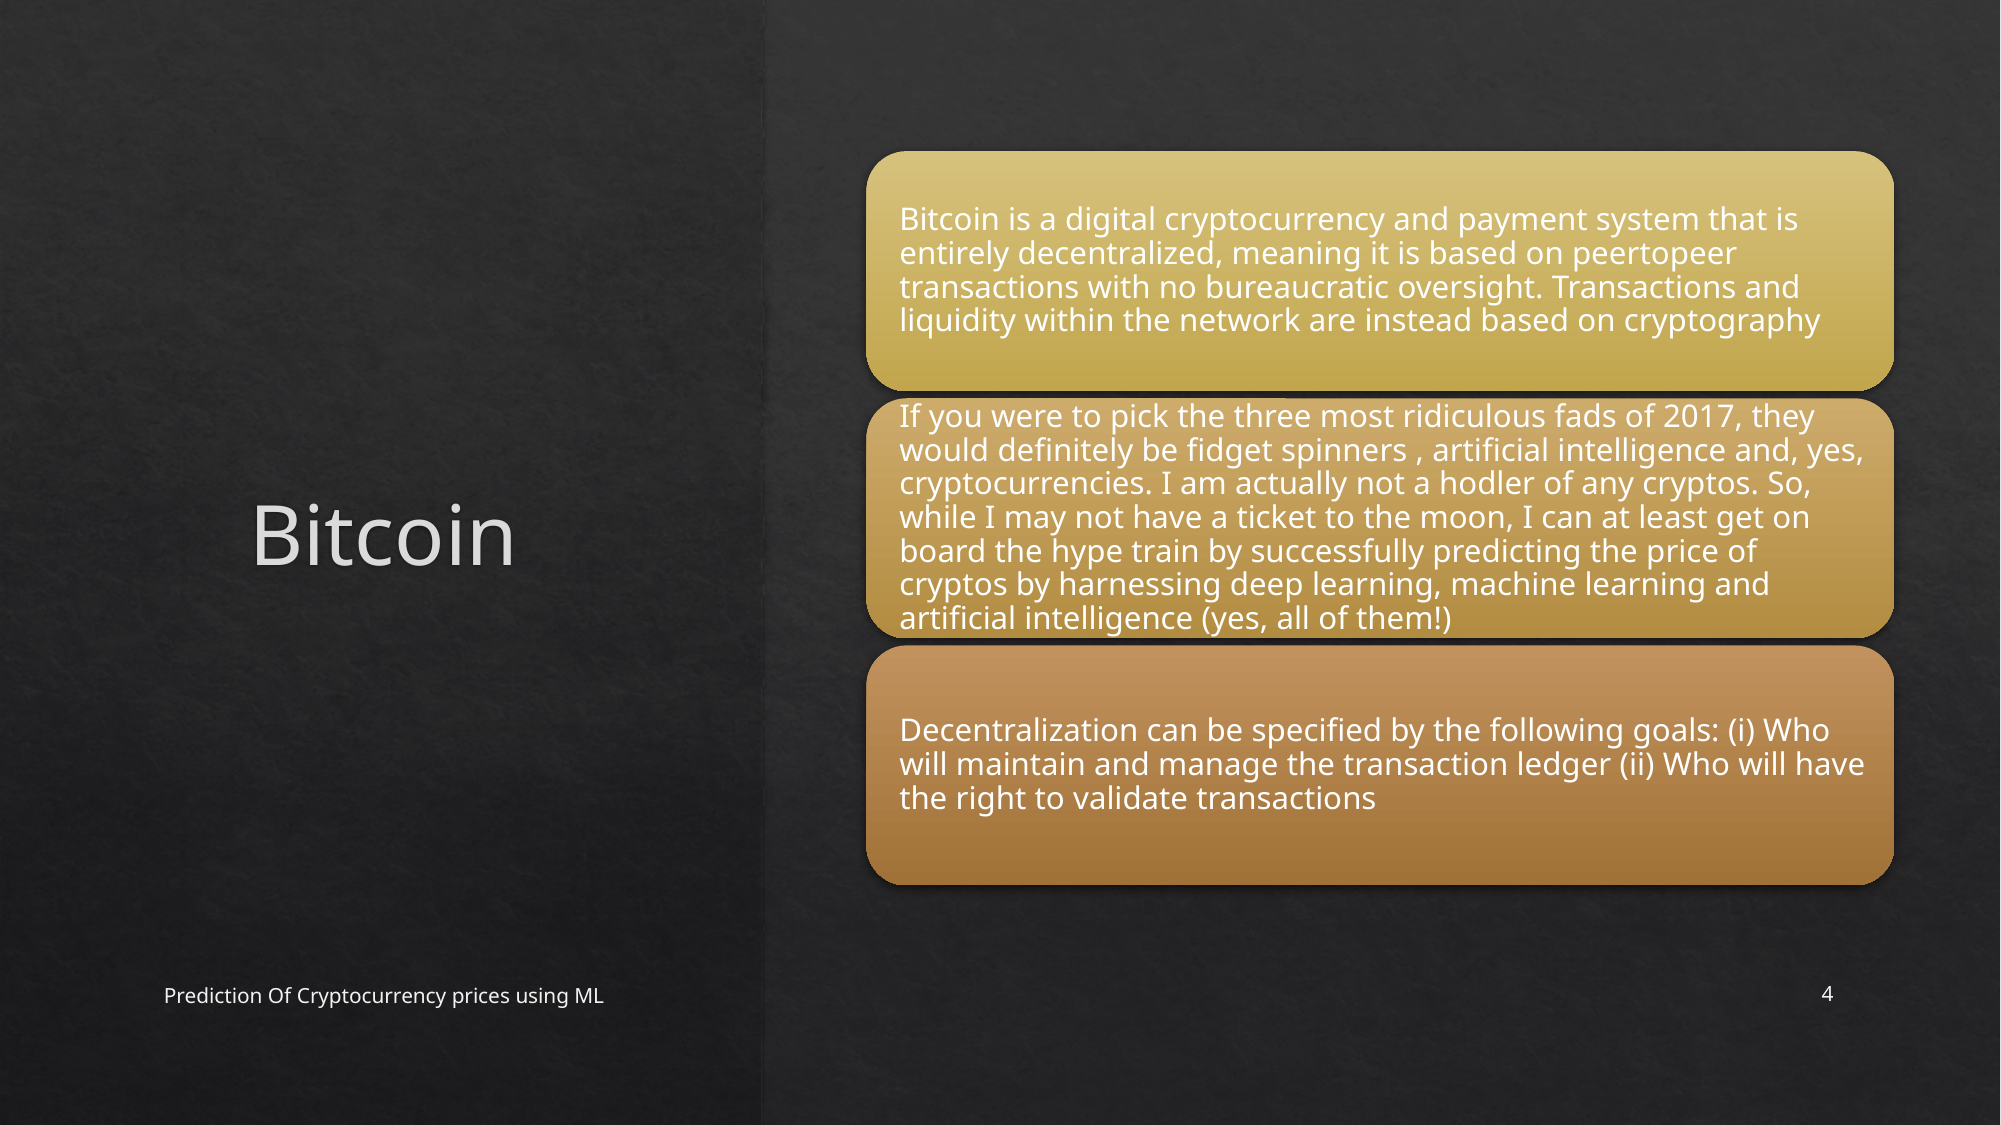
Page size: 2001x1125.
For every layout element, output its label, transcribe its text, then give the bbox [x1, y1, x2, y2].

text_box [866, 116, 1895, 921]
footer Prediction Of Cryptocurrency prices using ML [103, 965, 664, 1025]
title Bitcoin [103, 99, 664, 965]
picture [760, 0, 2000, 1125]
